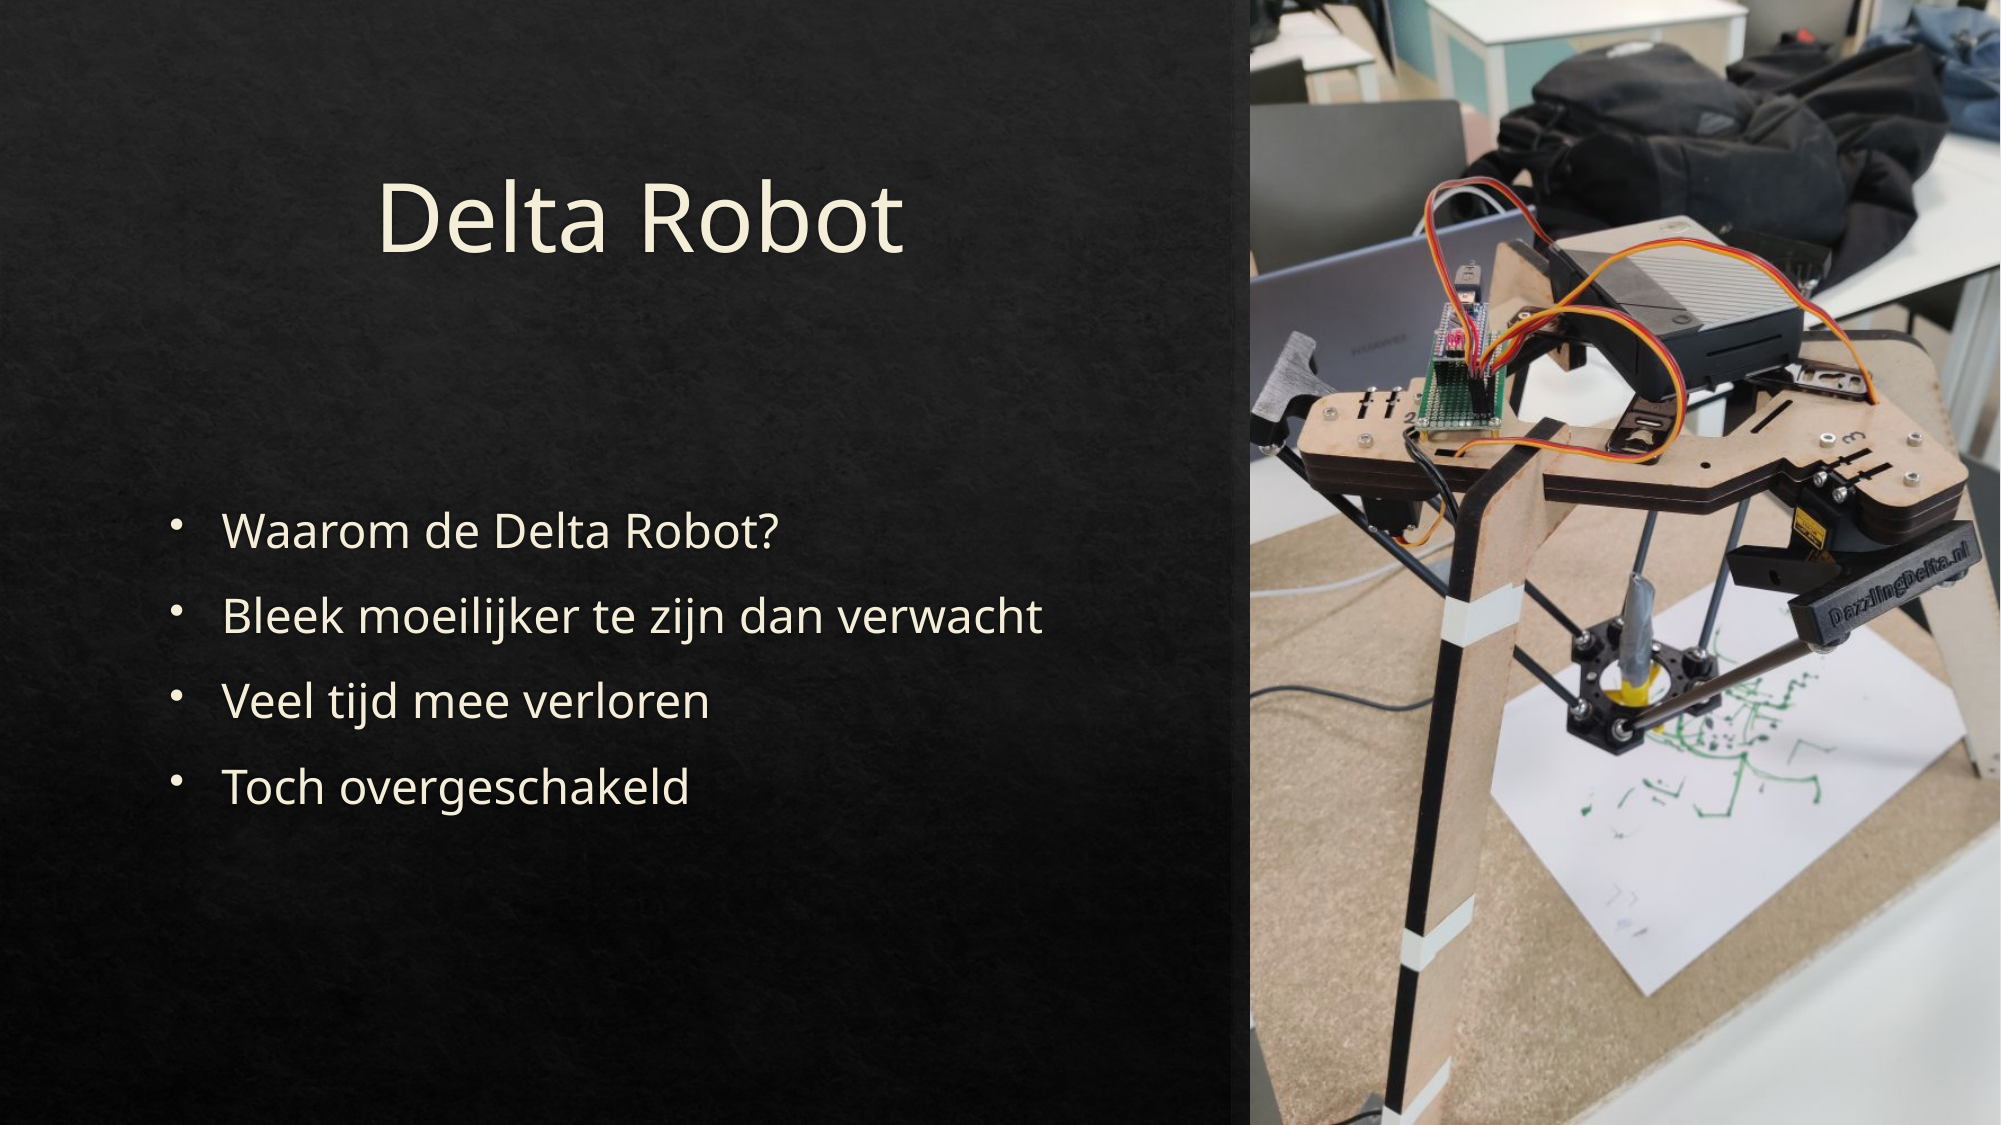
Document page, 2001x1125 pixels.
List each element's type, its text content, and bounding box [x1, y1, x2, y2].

list Waarom de Delta Robot? Bleek moeilijker te zijn dan verwacht Veel tijd mee verloren Toch overgeschakeld [149, 373, 1131, 935]
title Delta Robot [149, 99, 1131, 343]
picture [1230, 0, 2000, 1125]
text_box [0, 0, 1225, 1125]
